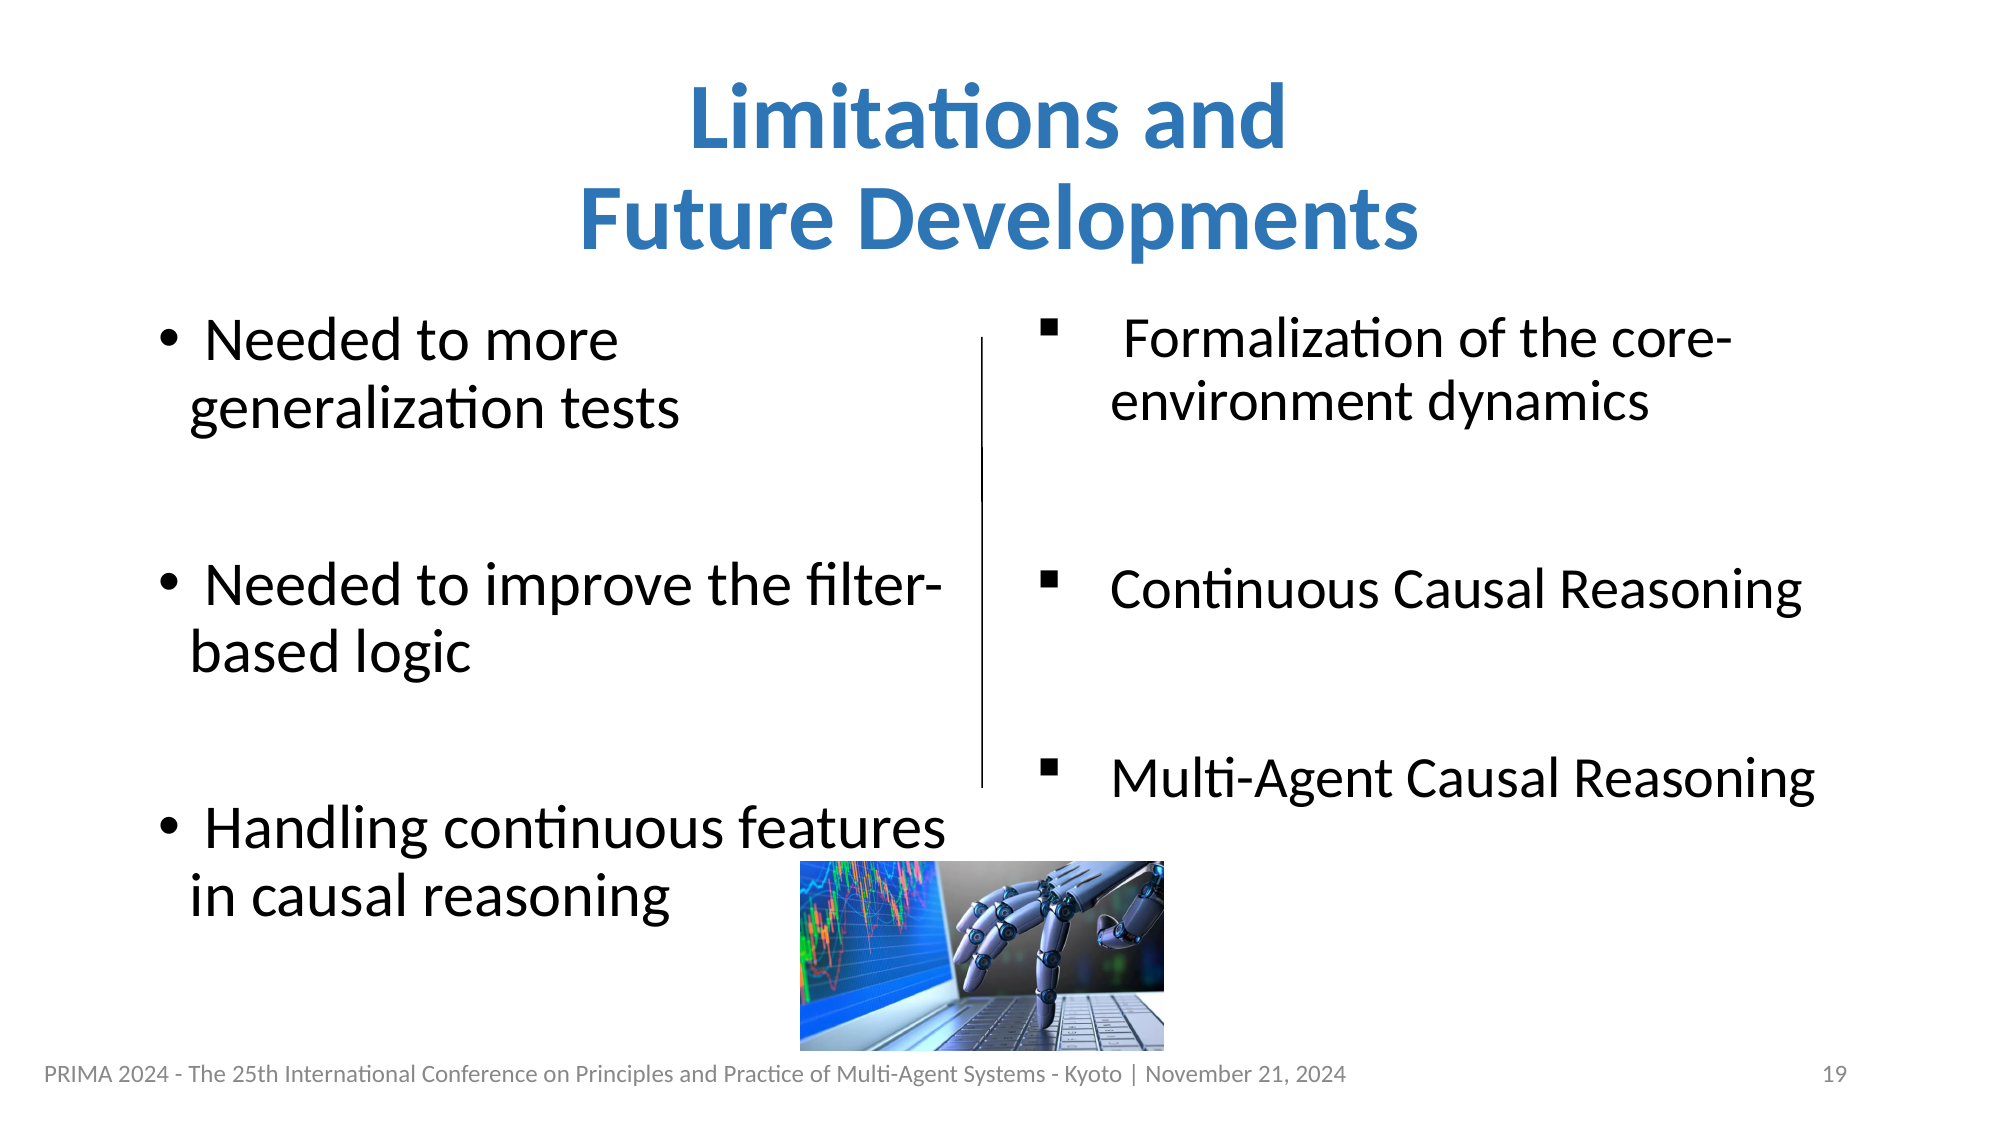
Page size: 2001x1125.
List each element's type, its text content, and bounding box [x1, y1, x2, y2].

picture [799, 860, 1165, 1051]
footer PRIMA 2024 - The 25th International Conference on Principles and Practice of Multi-Agent Systems - Kyoto | November 21, 2024 [0, 1042, 1394, 1103]
slide_number 19 [1412, 1042, 1863, 1103]
picture [799, 860, 829, 889]
title Limitations and Future Developments [137, 59, 1863, 278]
list Needed to more generalization tests Needed to improve the filter-based logic Handling continuous features in causal reasoning [137, 299, 988, 1014]
list Formalization of the core-environment dynamics Continuous Causal Reasoning Multi-Agent Causal Reasoning [1012, 299, 1863, 1014]
